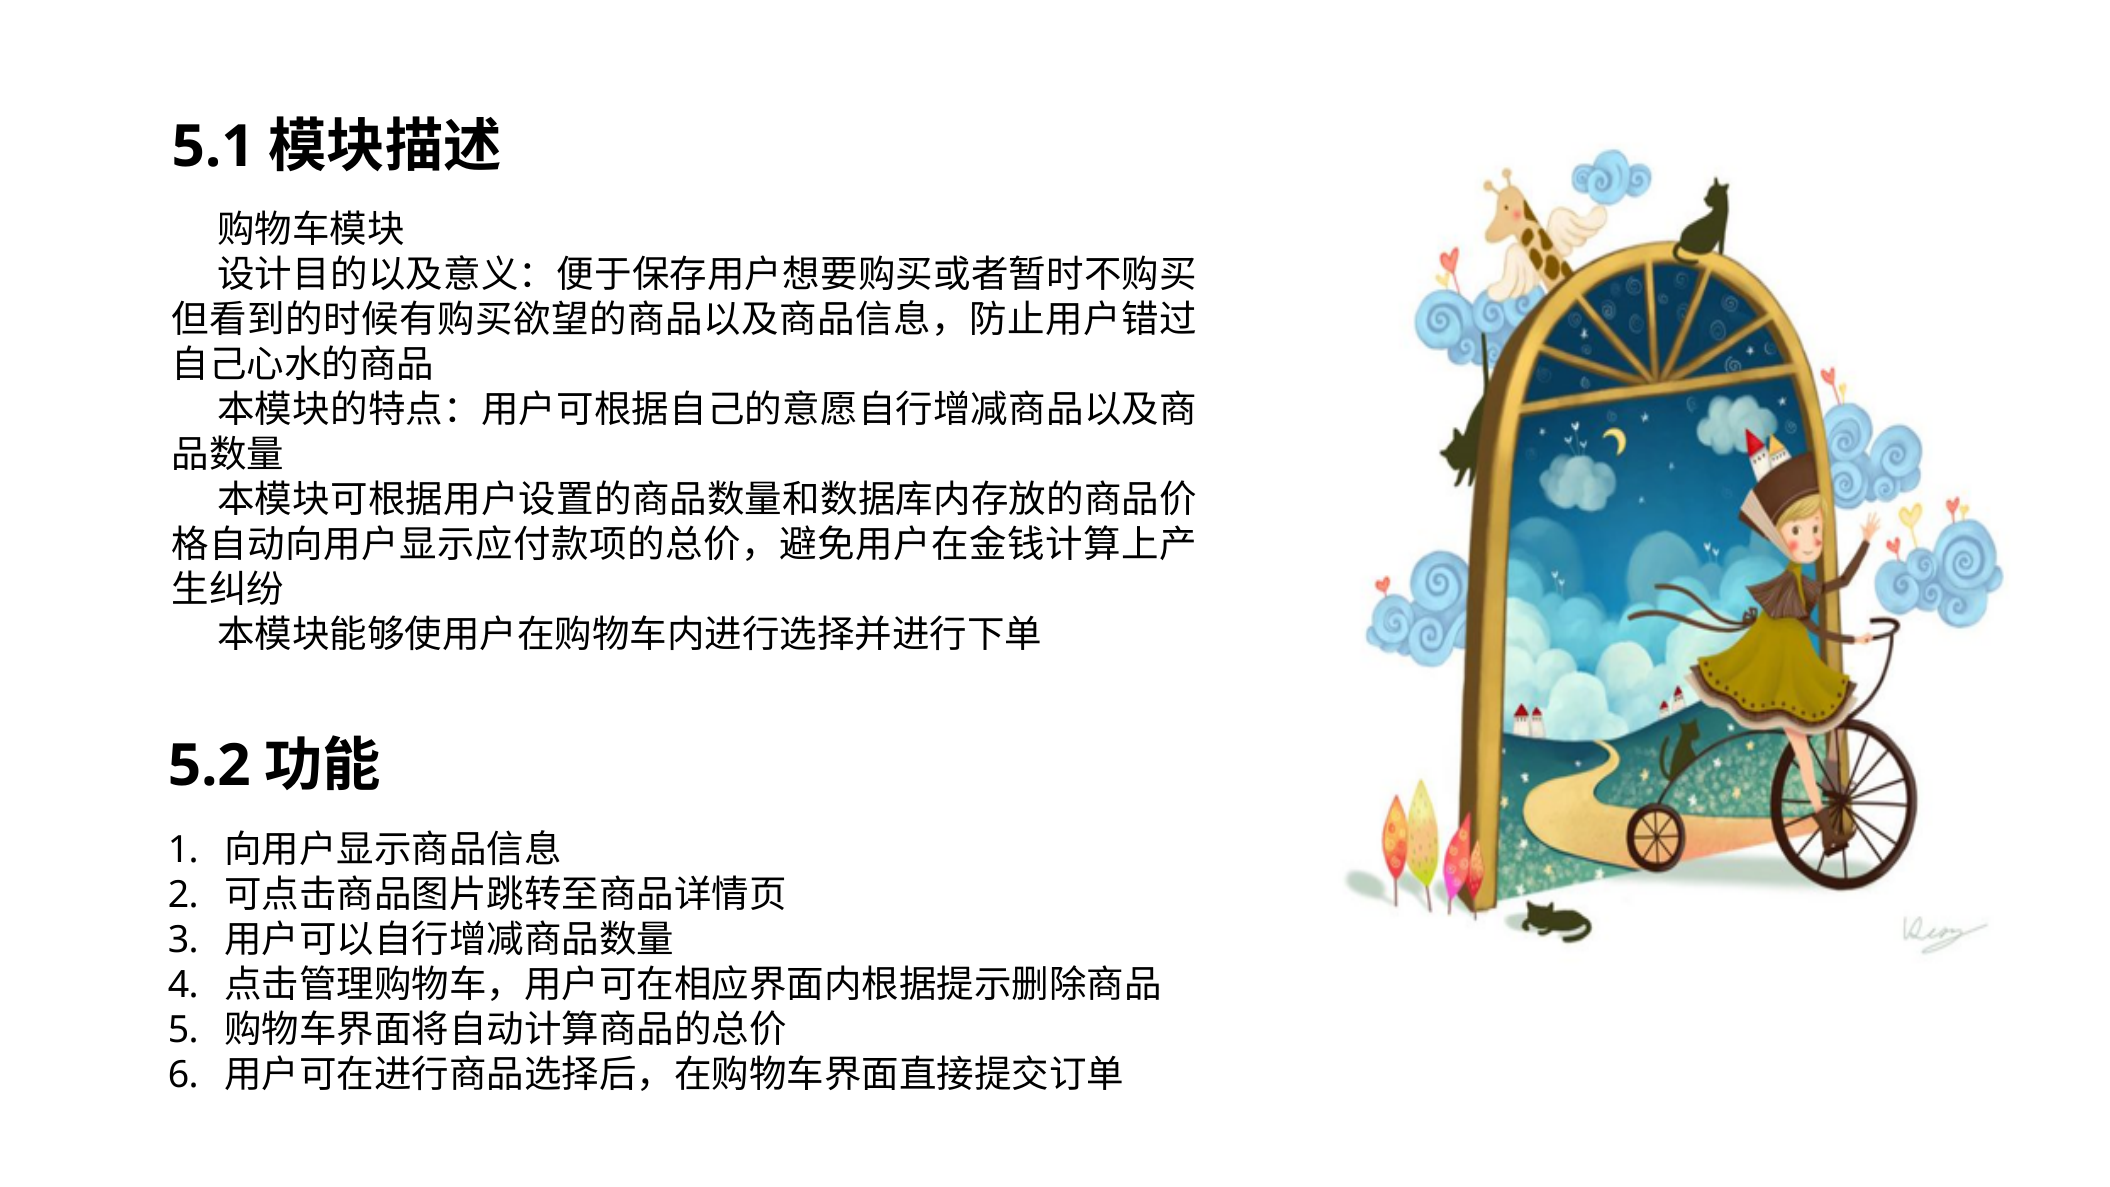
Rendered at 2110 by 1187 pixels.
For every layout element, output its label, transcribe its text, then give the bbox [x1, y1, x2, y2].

text_box 5.2功能 向用户显示商品信息 可点击商品图片跳转至商品详情页 用户可以自行增减商品数量 点击管理购物车，用户可在相应界面内根据提示删除商品 购物车界面将自动计算商品的总价 用户可在进行商品选择后，在购物车界面直接提交订单 [153, 669, 1208, 1102]
text_box 5.1模块描述 购物车模块 设计目的以及意义：便于保存用户想要购买或者暂时不购买但看到的时候有购买欲望的商品以及商品信息，防止用户错过自己心水的商品 本模块的特点：用户可根据自己的意愿自行增减商品以及商品数量 本模块可根据用户设置的商品数量和数据库内存放的商品价格自动向用户显示应付款项的总价，避免用户在金钱计算上产生纠纷 本模块能够使用户在购物车内进行选择并进行下单 [156, 49, 1212, 663]
picture [1326, 79, 2043, 990]
